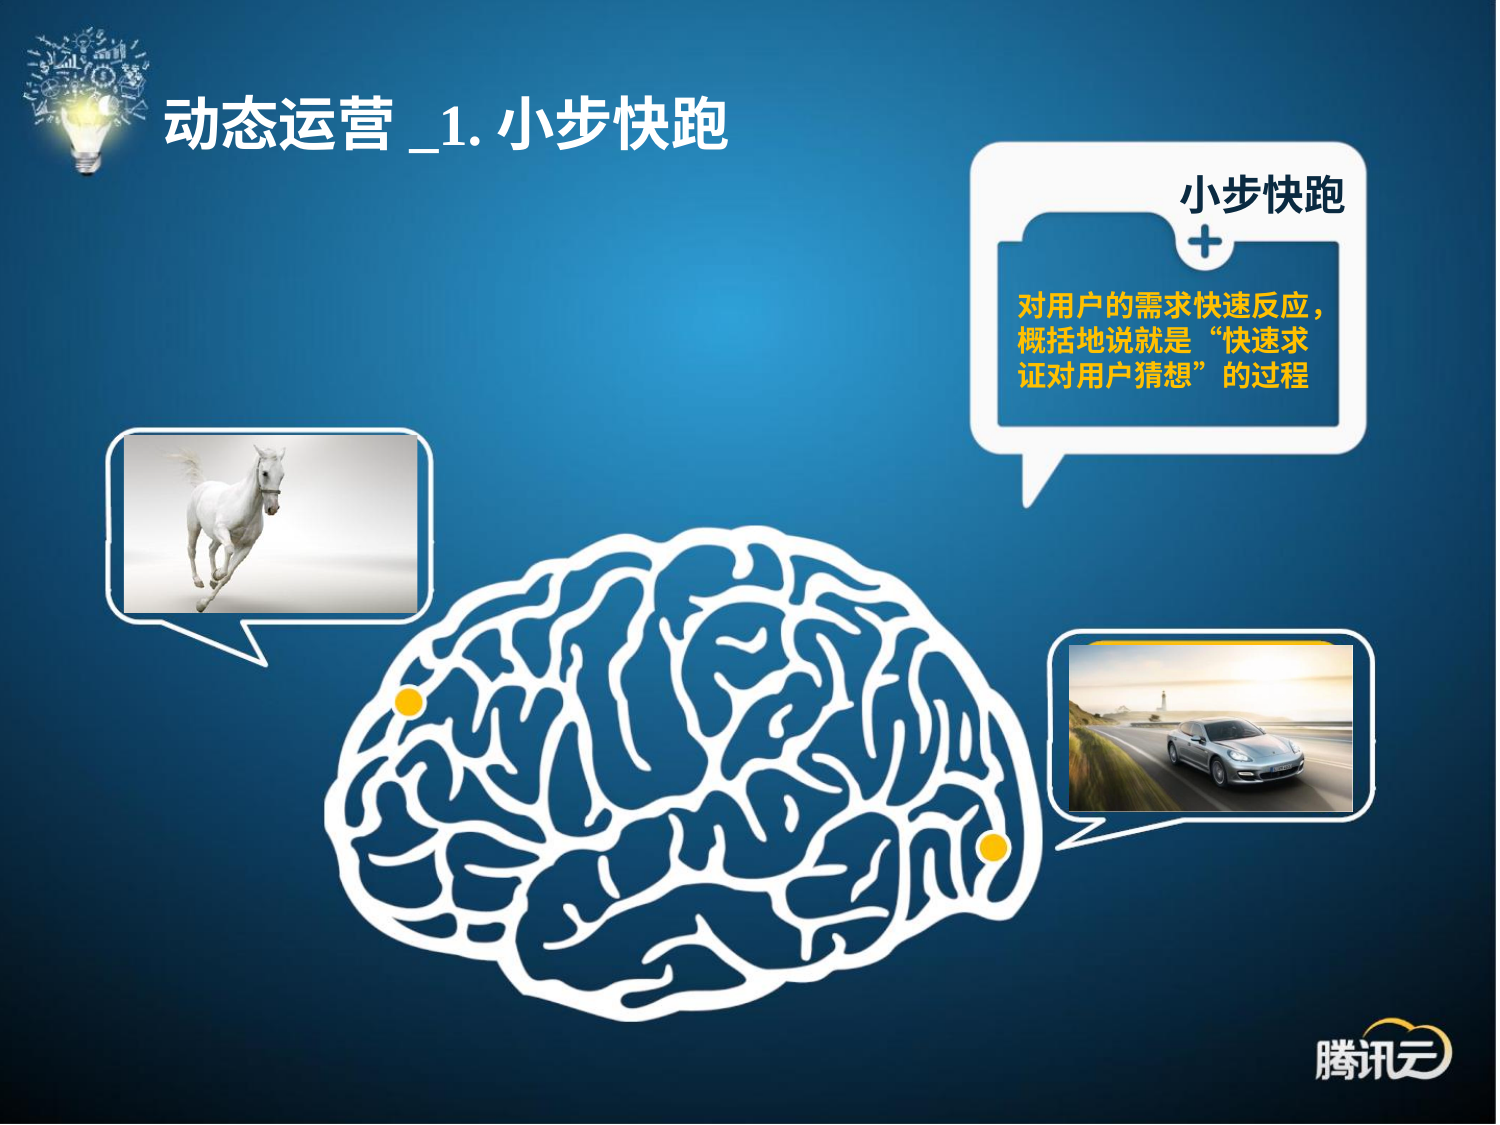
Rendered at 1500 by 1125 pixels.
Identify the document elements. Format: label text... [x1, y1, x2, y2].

text_box 动态运营_1.小步快跑 [162, 80, 790, 245]
picture [123, 435, 418, 614]
picture [1068, 645, 1354, 812]
text_box 对用户的需求快速反应， 概括地说就是“快速求 证对用户猜想”的过程 [1017, 283, 1388, 436]
text_box 小步快跑 [1179, 163, 1410, 282]
text_box [0, 0, 1497, 1125]
